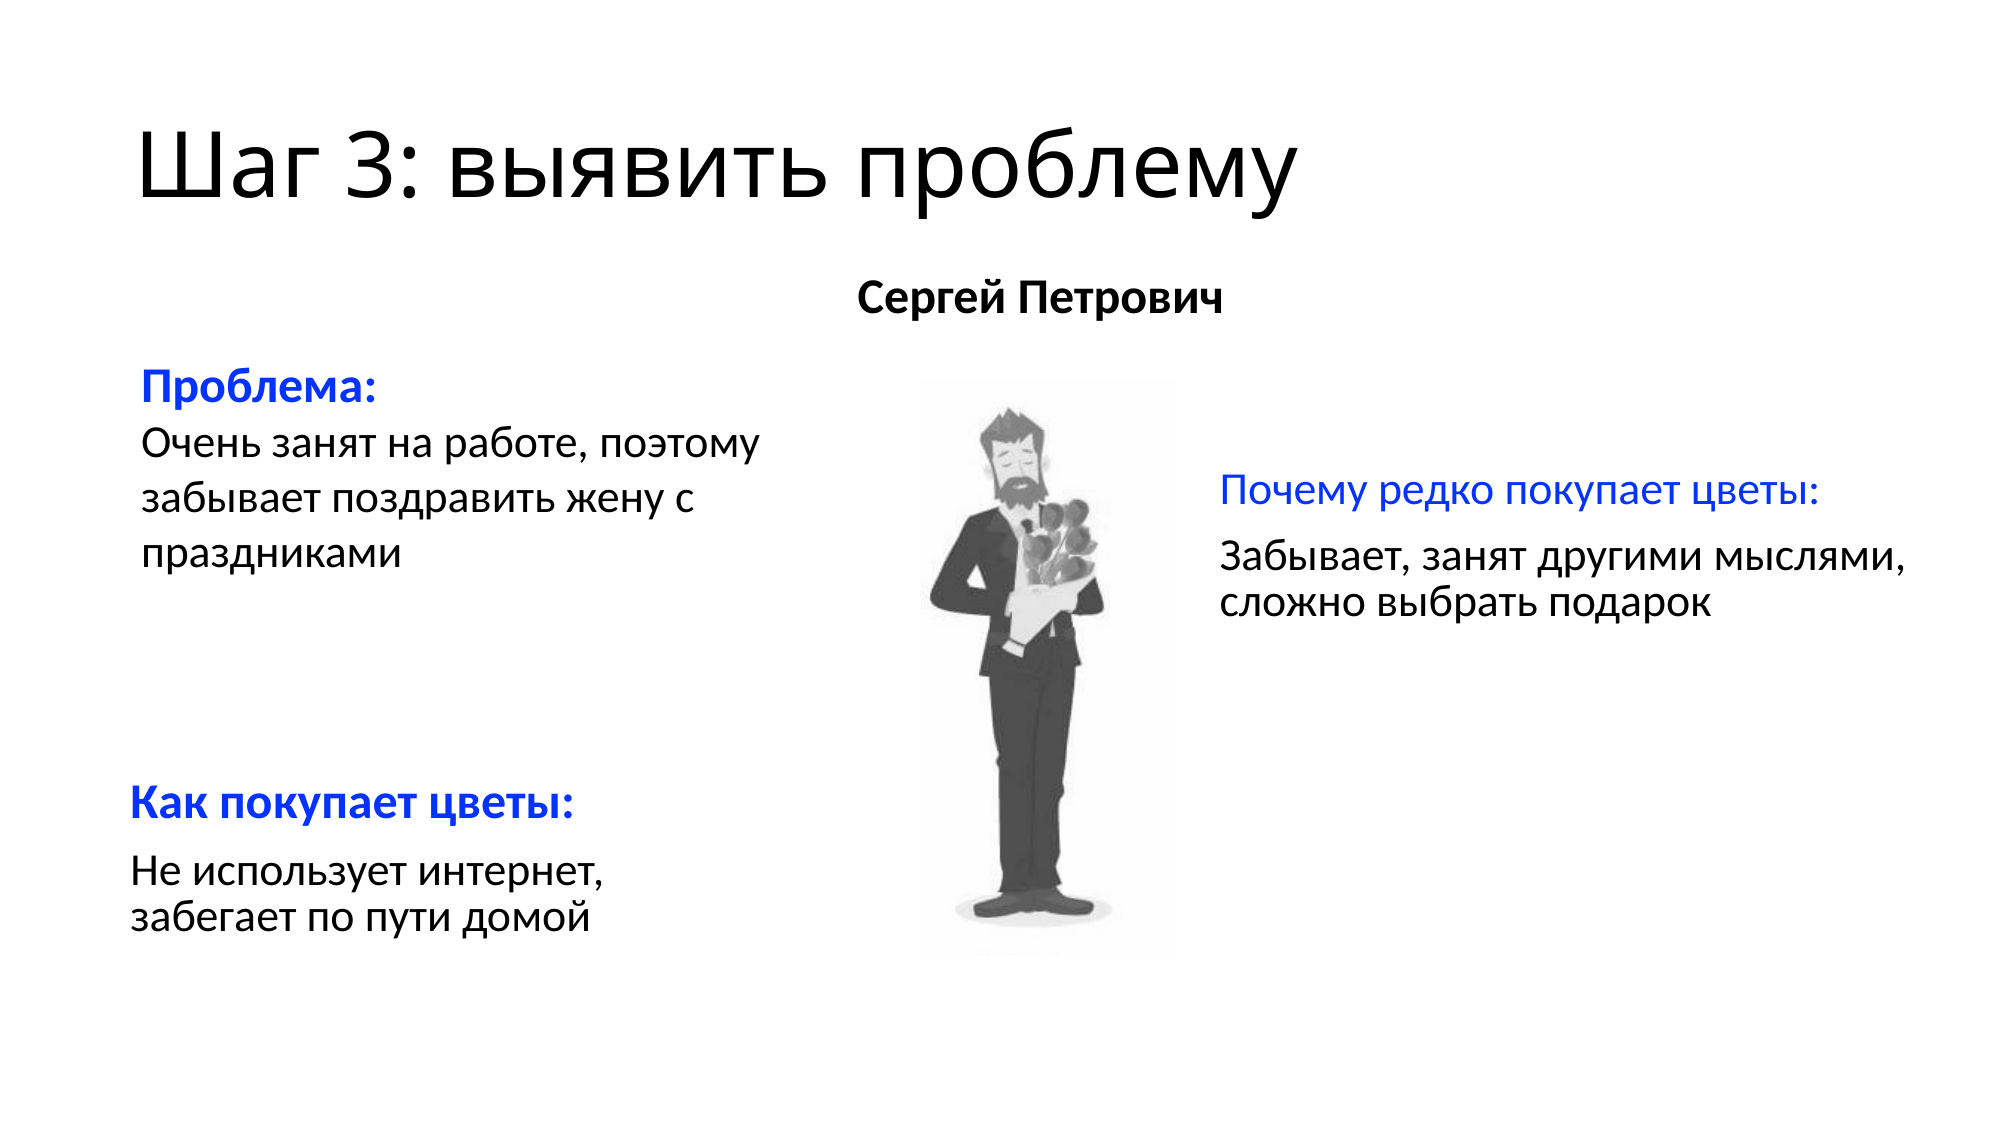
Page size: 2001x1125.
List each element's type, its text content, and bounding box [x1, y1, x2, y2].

text_box Почему редко покупает цветы: Забывает, занят другими мыслями, сложно выбрать подарок [1216, 456, 1935, 626]
text_box Сергей Петрович [824, 261, 1256, 324]
picture [920, 378, 1177, 955]
title Шаг 3: выявить проблему [132, 63, 1837, 255]
text_box Как покупает цветы: Не использует интернет, забегает по пути домой [127, 757, 704, 941]
text_box Проблема: Очень занят на работе, поэтому забывает поздравить жену с праздниками [126, 344, 799, 662]
